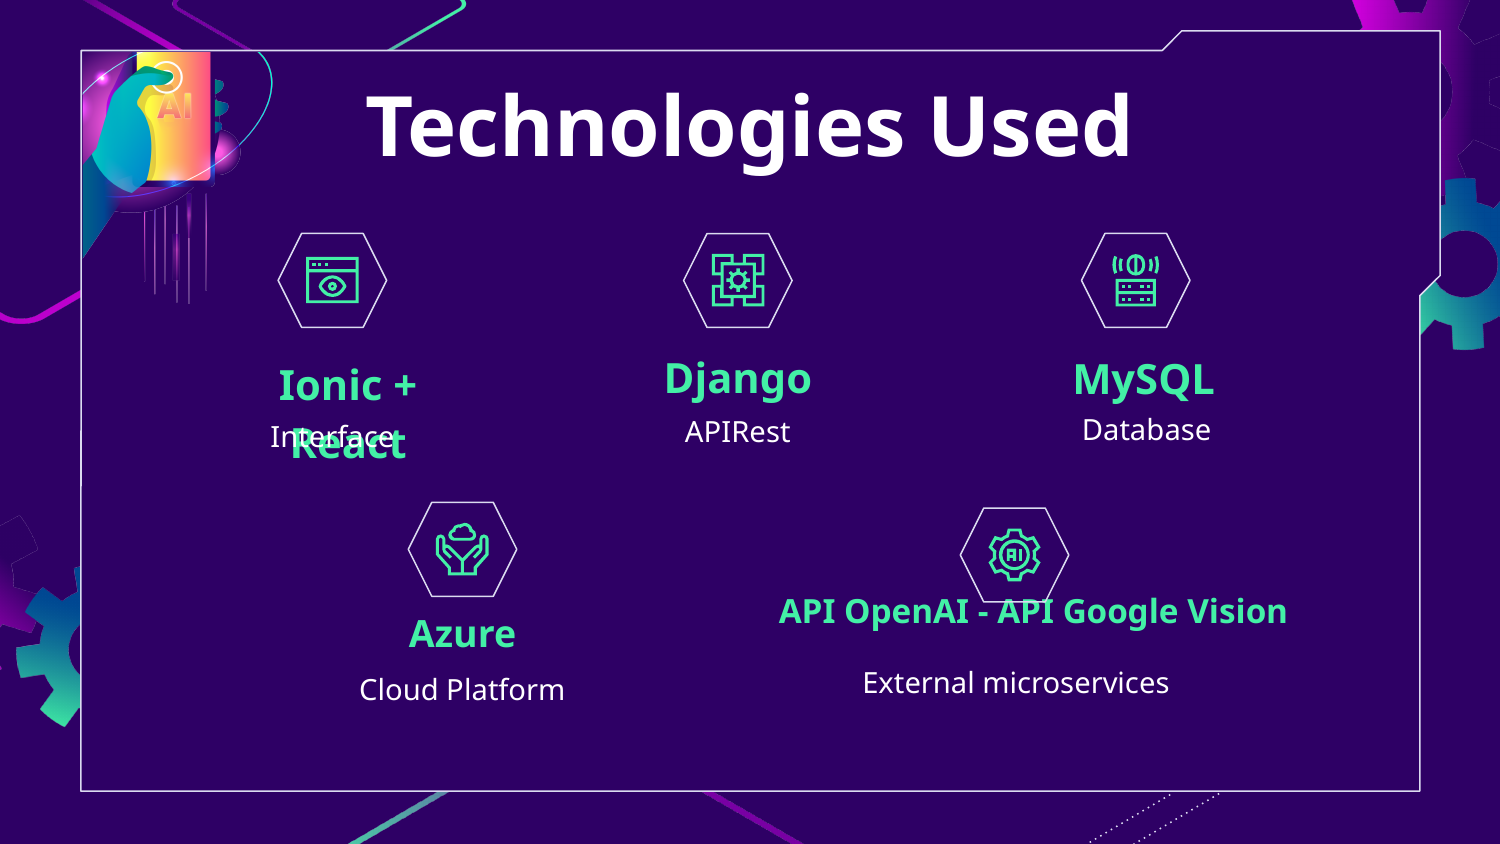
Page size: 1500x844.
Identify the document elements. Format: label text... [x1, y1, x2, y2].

subtitle APIRest [667, 411, 809, 464]
title Technologies Used [118, 43, 1382, 138]
subtitle Cloud Platform [319, 661, 606, 722]
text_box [305, 256, 359, 304]
subtitle MySQL [1055, 330, 1233, 401]
subtitle Django [642, 329, 834, 399]
picture [1321, 0, 1500, 391]
picture [0, 0, 632, 324]
text_box [960, 508, 1069, 602]
text_box [278, 233, 387, 328]
picture [290, 792, 861, 844]
subtitle External microservices [824, 654, 1208, 715]
picture [0, 440, 80, 758]
subtitle API OpenAI - API Google Vision [698, 569, 1347, 646]
subtitle Azure [388, 588, 537, 661]
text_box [711, 253, 765, 307]
subtitle Ionic + React [207, 336, 489, 401]
subtitle Database [1029, 401, 1265, 461]
subtitle Interface [153, 408, 511, 469]
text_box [988, 528, 1041, 582]
text_box [683, 233, 793, 328]
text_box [1112, 253, 1160, 307]
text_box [435, 522, 490, 576]
picture [82, 52, 277, 308]
text_box [1081, 233, 1191, 328]
text_box [408, 502, 517, 597]
